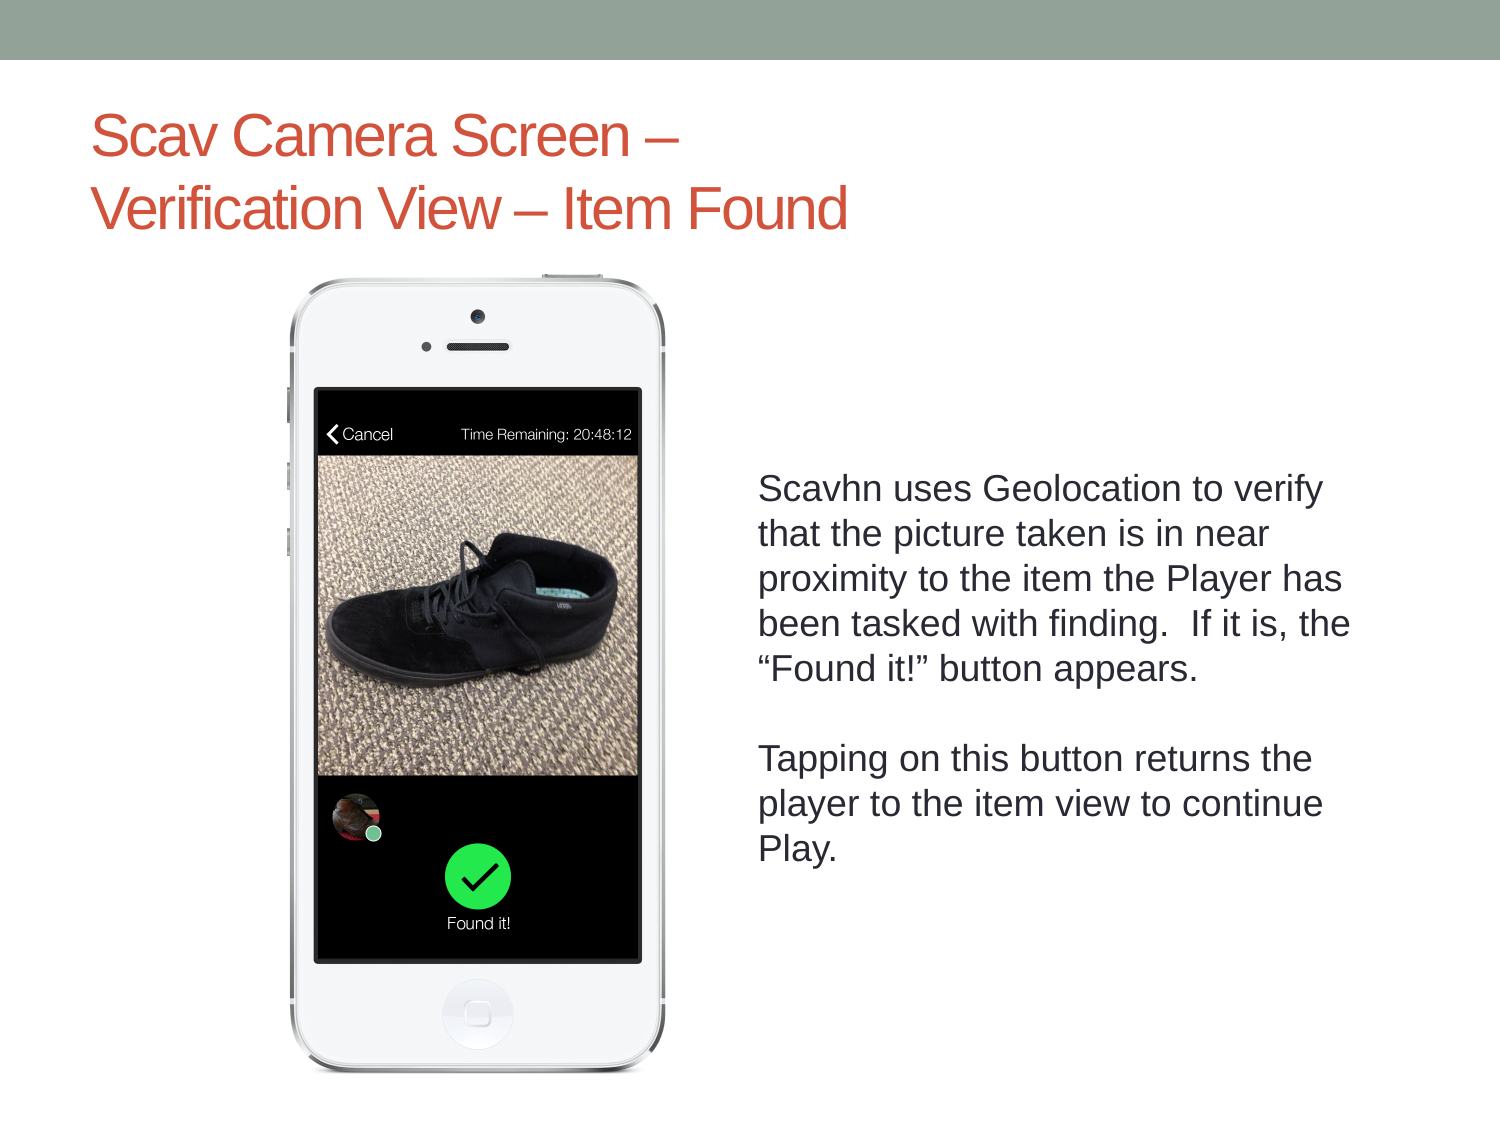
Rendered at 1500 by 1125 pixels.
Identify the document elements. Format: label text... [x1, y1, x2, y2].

title Scav Camera Screen – Verification View – Item Found [75, 87, 1425, 250]
text_box Scavhn uses Geolocation to verify that the picture taken is in near proximity to the item the Player has been tasked with finding. If it is, the “Found it!” button appears. Tapping on this button returns the player to the item view to continue Play. [743, 456, 1367, 877]
picture [286, 272, 666, 1074]
